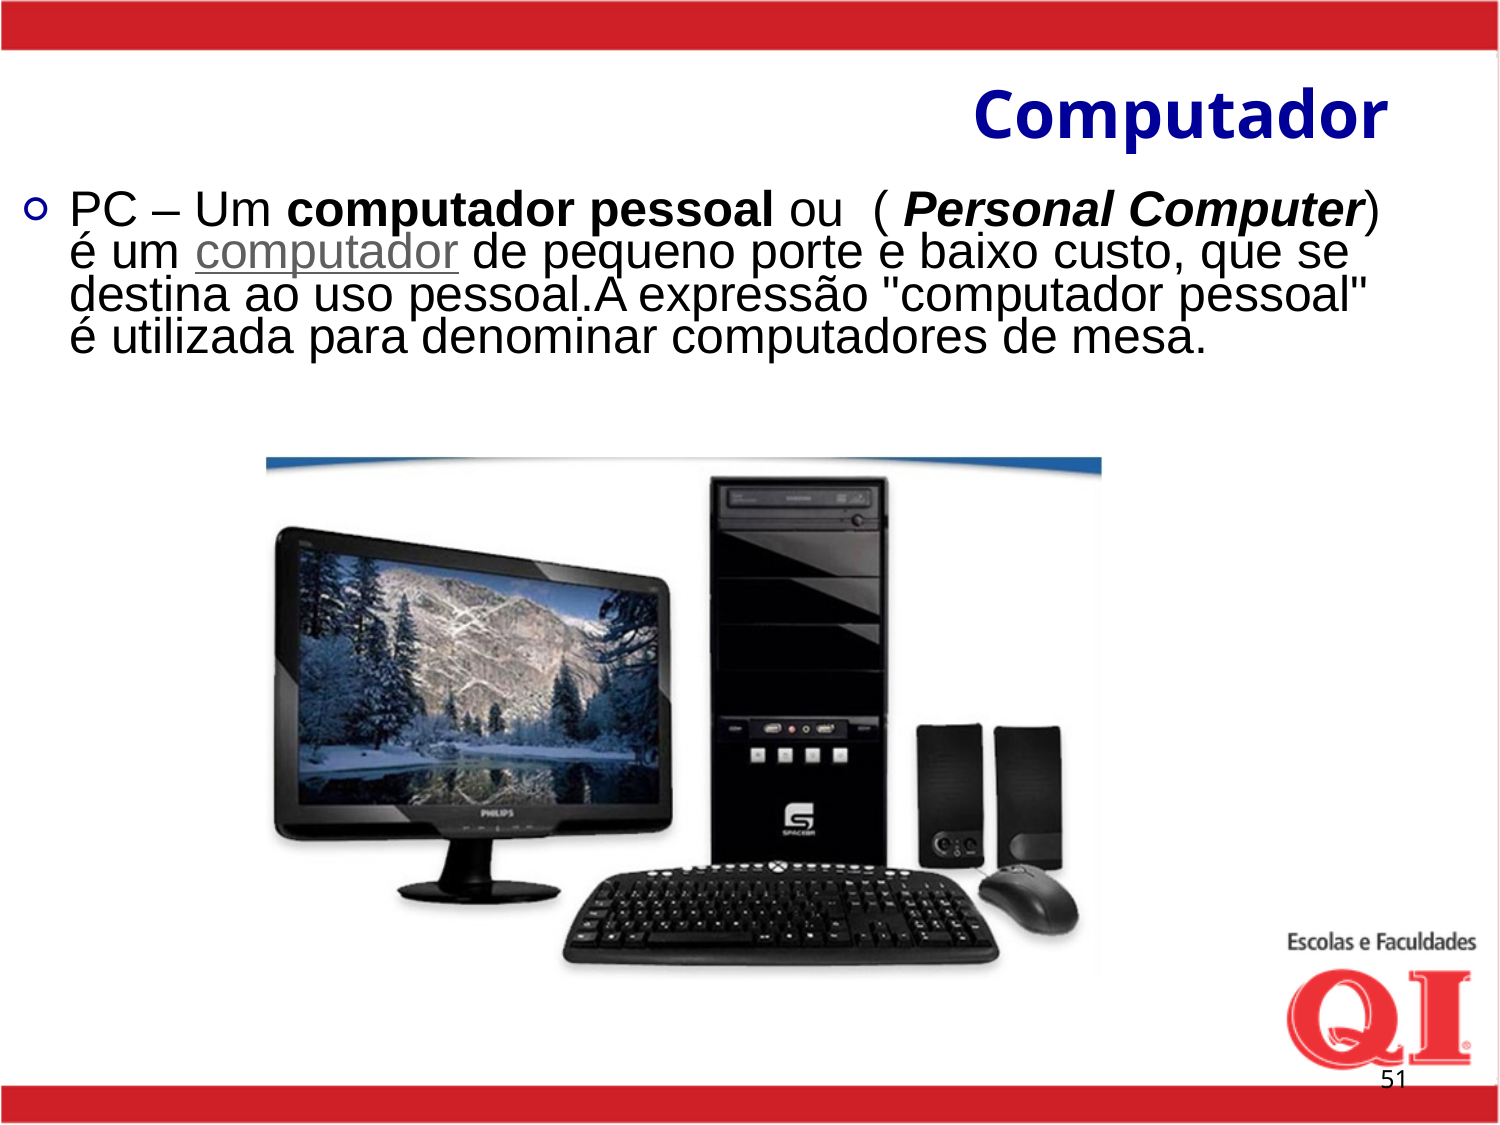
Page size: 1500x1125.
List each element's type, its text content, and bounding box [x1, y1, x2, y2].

title Computador [206, 0, 1405, 160]
slide_number ‹#› [1074, 1030, 1424, 1106]
picture [265, 455, 1103, 980]
list PC – Um computador pessoal ou ( Personal Computer) é um computador de pequeno porte e baixo custo, que se destina ao uso pessoal.A expressão "computador pessoal" é utilizada para denominar computadores de mesa. [0, 184, 1424, 1014]
picture [0, 0, 1500, 1125]
